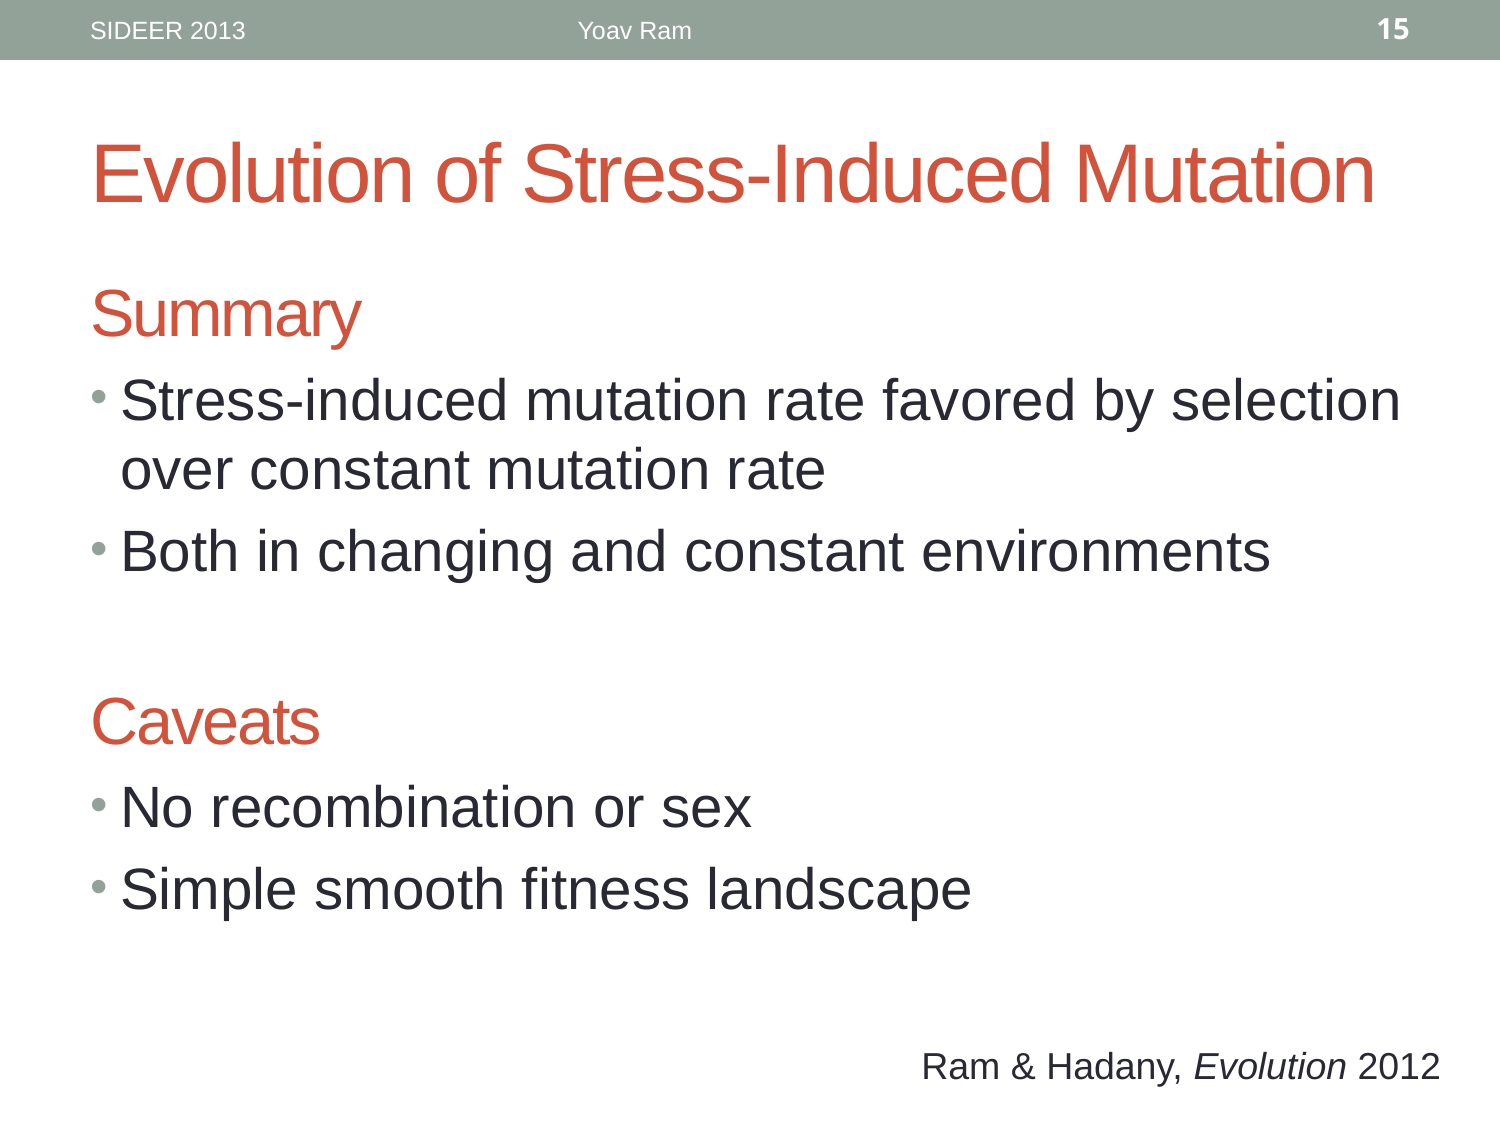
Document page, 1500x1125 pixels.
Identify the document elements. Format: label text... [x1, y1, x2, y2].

list Summary Stress-induced mutation rate favored by selection over constant mutation rate Both in changing and constant environments Caveats No recombination or sex Simple smooth fitness landscape [75, 262, 1425, 1063]
footer Yoav Ram [562, 3, 1238, 57]
slide_number 15 [1250, 3, 1425, 57]
title Evolution of Stress-Induced Mutation [75, 87, 1425, 250]
text_box Ram & Hadany, Evolution 2012 [906, 1034, 1456, 1095]
slide_number SIDEER 2013 [75, 3, 550, 57]
